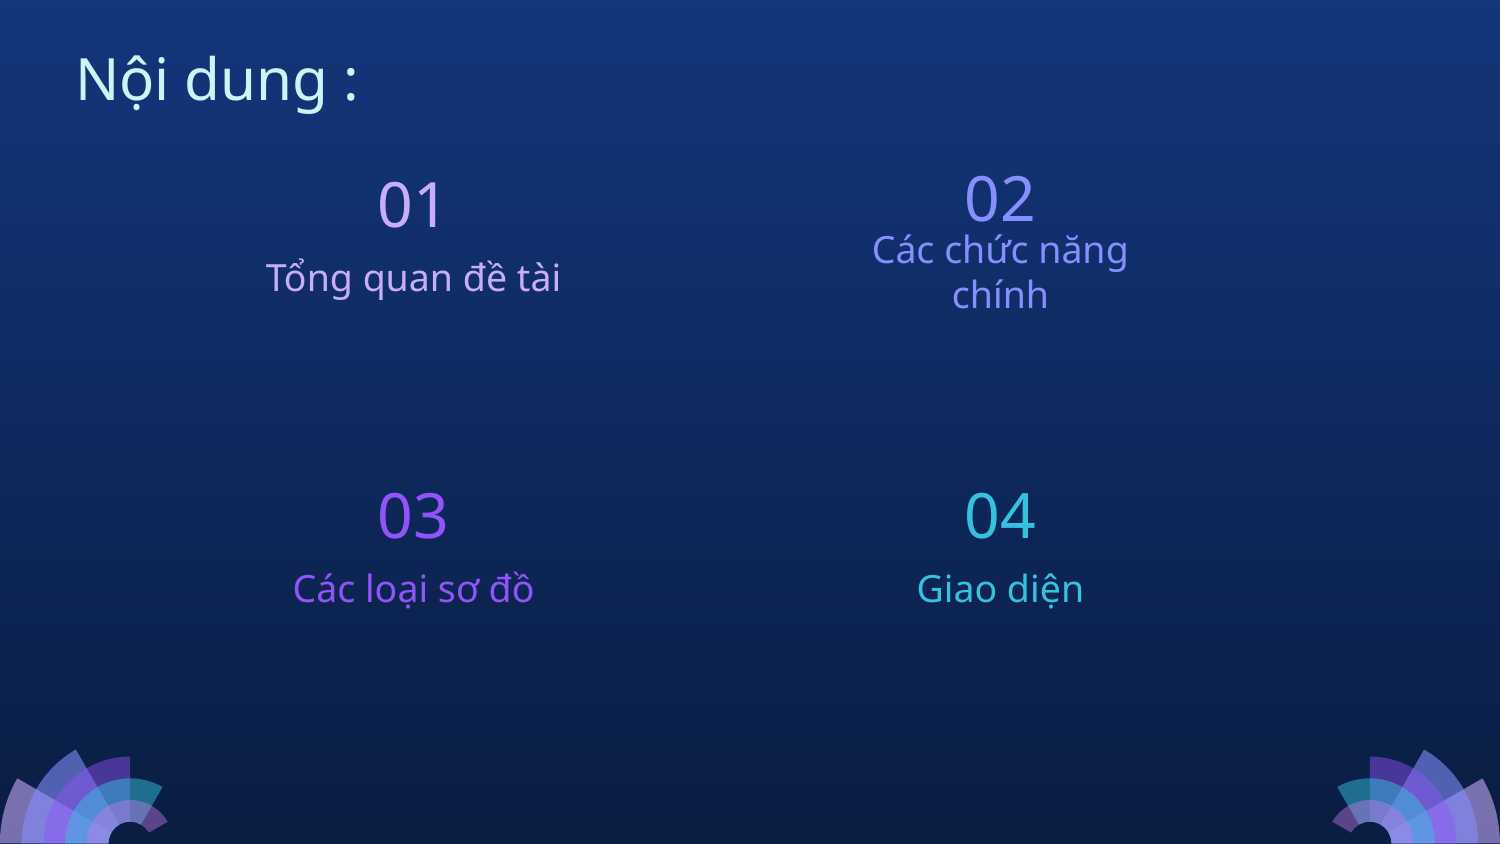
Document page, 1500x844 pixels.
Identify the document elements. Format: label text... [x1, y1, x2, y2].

title 04 [910, 481, 1091, 546]
title 02 [910, 164, 1091, 229]
title Nội dung : [60, 26, 1324, 121]
subtitle Các chức năng chính [810, 238, 1191, 303]
title 01 [323, 170, 504, 235]
title 03 [323, 481, 504, 546]
subtitle Các loại sơ đồ [223, 555, 604, 620]
subtitle Tổng quan đề tài [223, 244, 604, 309]
subtitle Giao diện [810, 555, 1191, 620]
